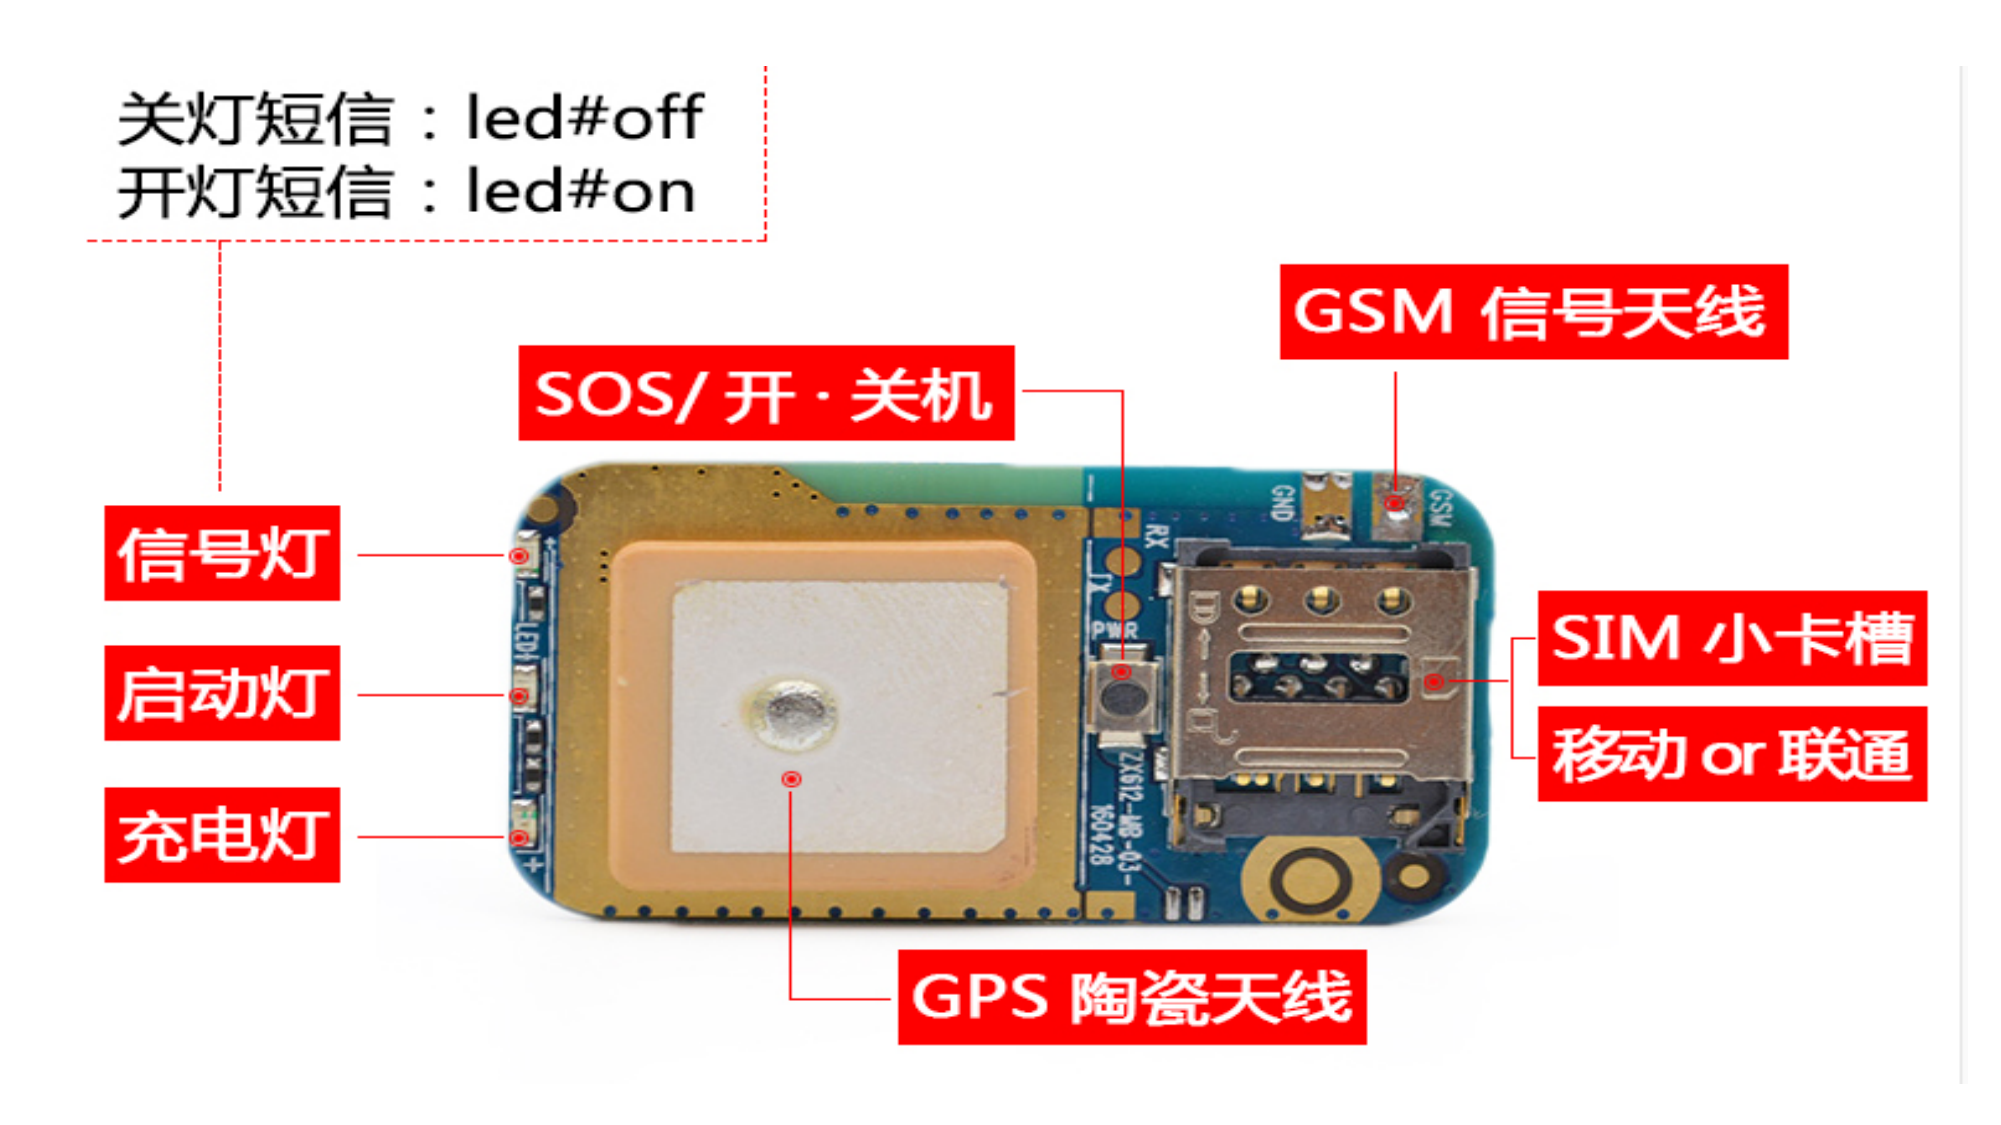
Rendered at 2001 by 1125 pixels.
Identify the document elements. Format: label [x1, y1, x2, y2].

picture [83, 66, 1968, 1084]
